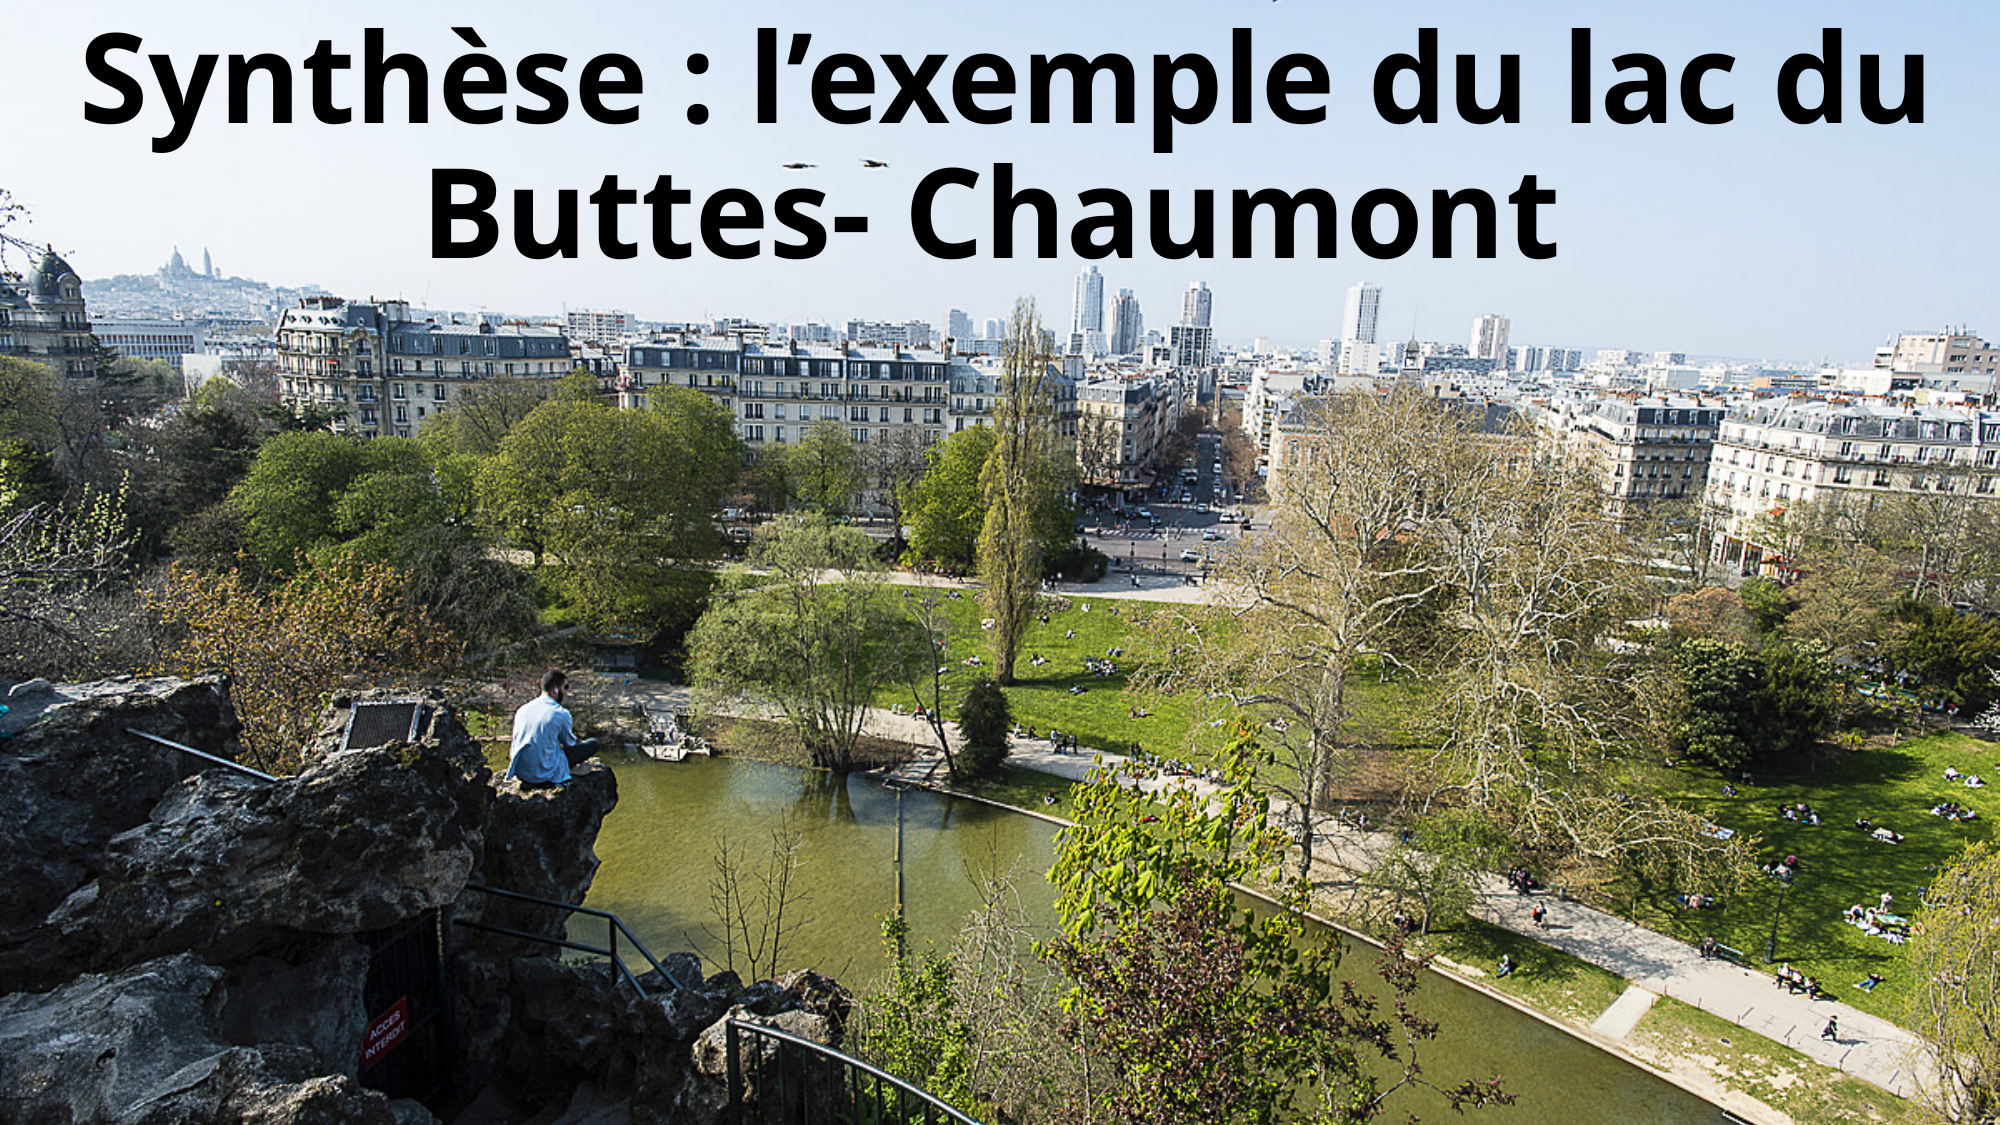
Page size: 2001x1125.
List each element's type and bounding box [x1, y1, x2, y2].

list [0, 0, 2000, 1125]
